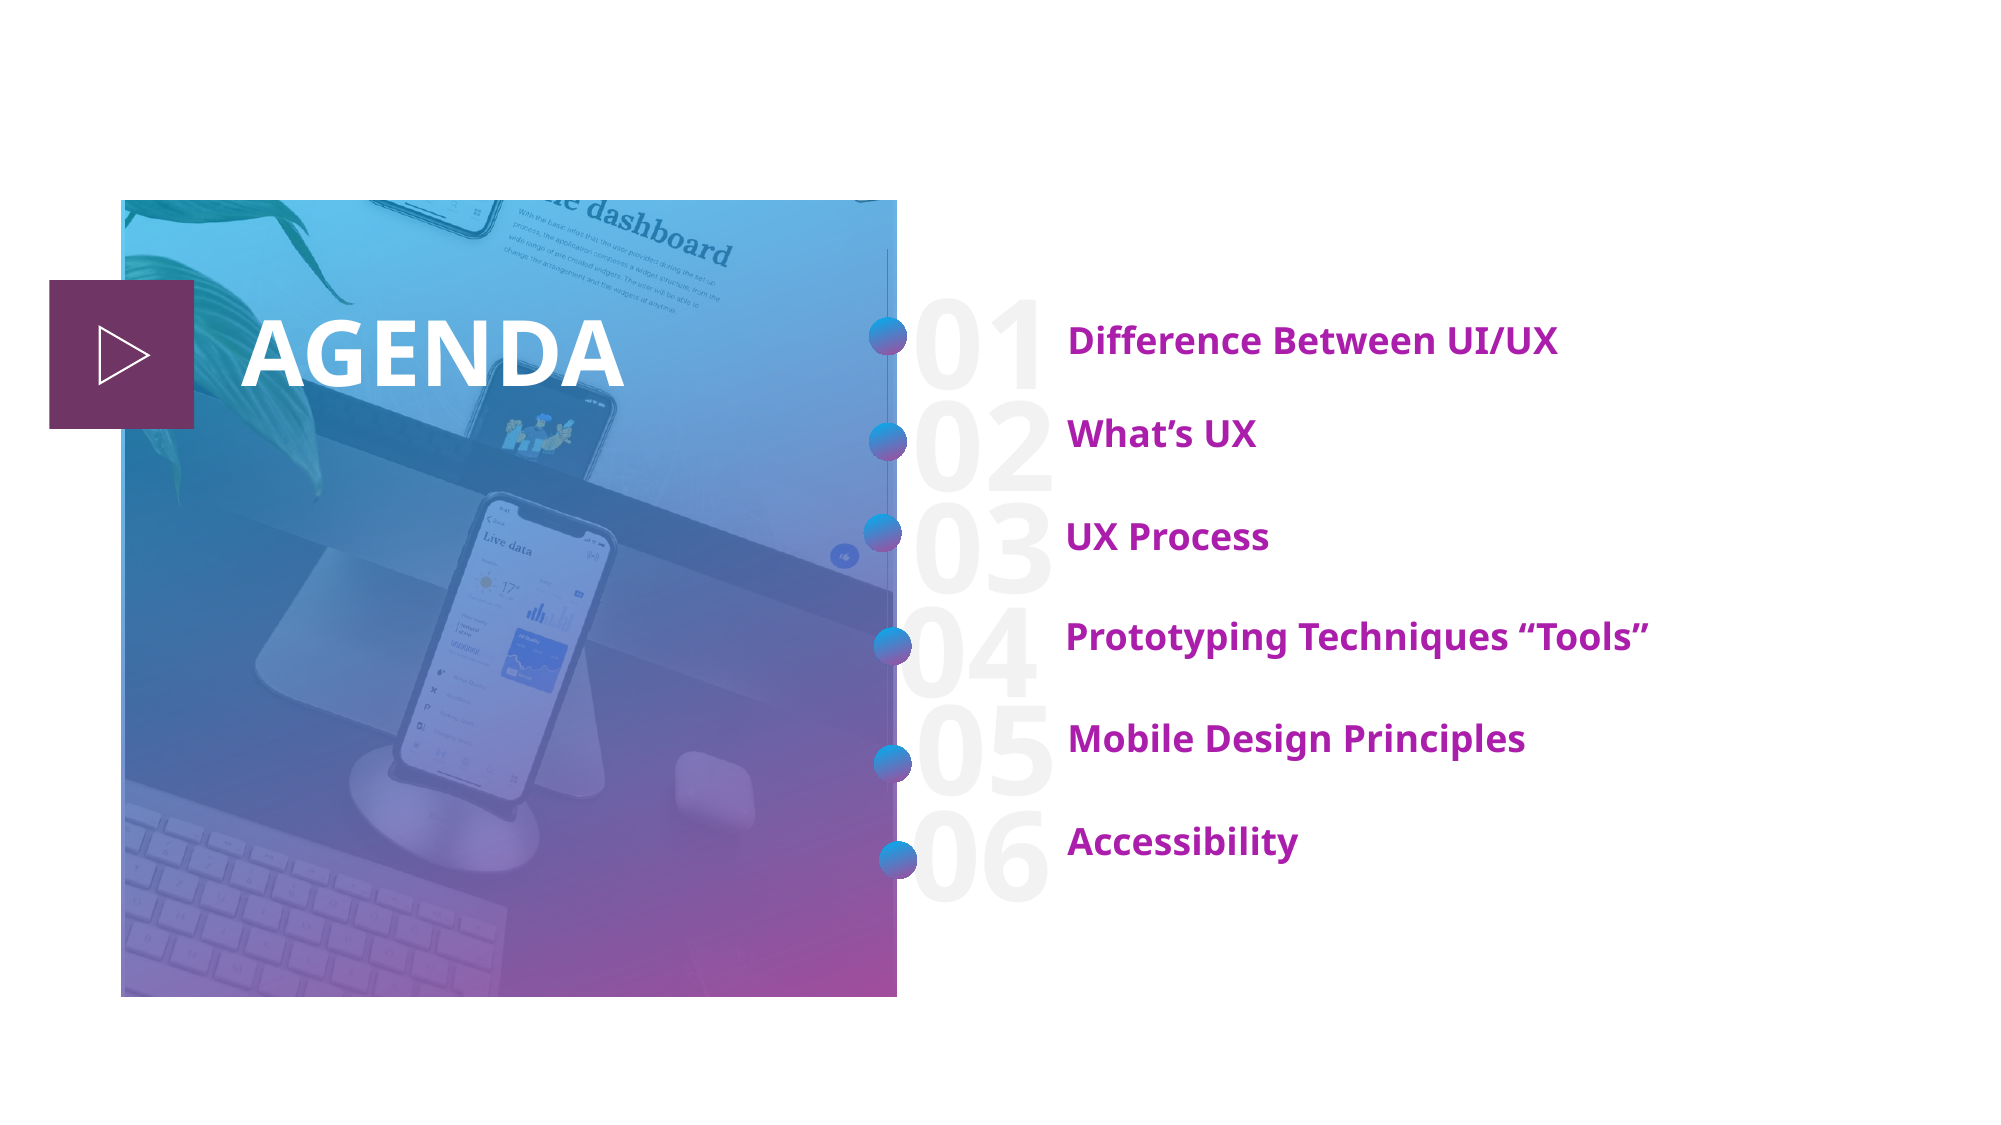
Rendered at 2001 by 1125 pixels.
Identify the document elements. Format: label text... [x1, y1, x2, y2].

text_box Mobile Design Principles [1113, 720, 1843, 761]
text_box [121, 200, 125, 280]
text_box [863, 249, 912, 793]
text_box 03 [912, 486, 1111, 618]
text_box 06 [909, 793, 1107, 929]
text_box 04 [912, 589, 1094, 725]
text_box What’s UX [1111, 415, 1843, 456]
text_box [98, 325, 125, 386]
text_box [49, 280, 125, 429]
text_box Prototyping Techniques “Tools” [1094, 618, 1840, 659]
text_box 01 [912, 281, 1111, 383]
text_box [894, 841, 917, 879]
text_box 05 [915, 687, 1113, 822]
text_box UX Process [1111, 518, 1840, 559]
text_box Difference Between UI/UX [1067, 322, 1843, 364]
text_box 02 [912, 383, 1111, 486]
text_box Accessibility [1107, 822, 1843, 864]
picture [125, 200, 894, 997]
text_box [121, 429, 125, 997]
